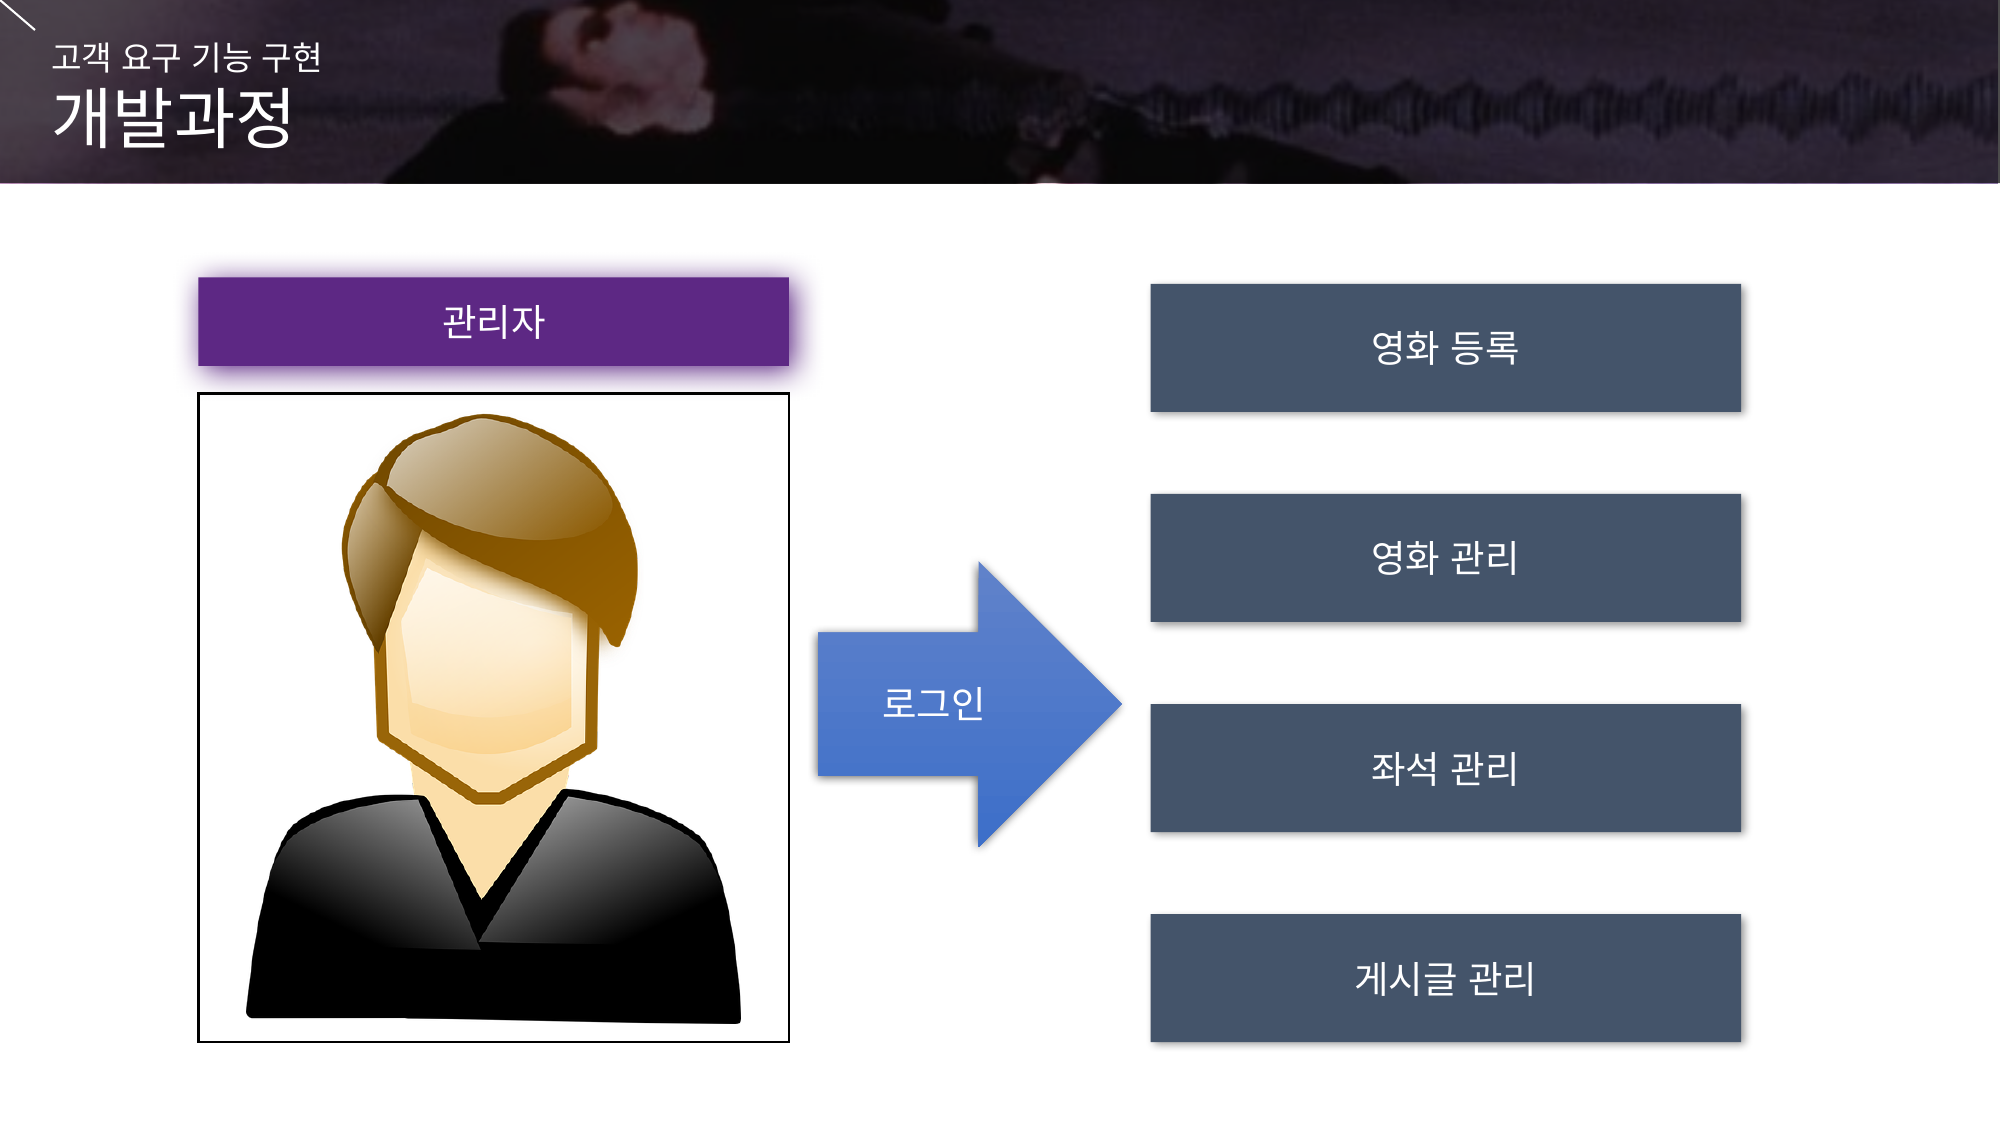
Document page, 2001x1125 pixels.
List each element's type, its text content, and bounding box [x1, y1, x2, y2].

text_box 영화 등록 [1149, 283, 1742, 413]
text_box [0, 0, 35, 30]
picture [246, 411, 741, 1024]
text_box 영화 관리 [1149, 493, 1742, 623]
text_box 게시글 관리 [1149, 913, 1742, 1043]
text_box 좌석 관리 [1149, 703, 1742, 833]
text_box 관리자 [197, 276, 790, 367]
picture [0, 0, 2000, 184]
text_box 로그인 [817, 561, 1122, 847]
text_box [197, 393, 790, 1043]
